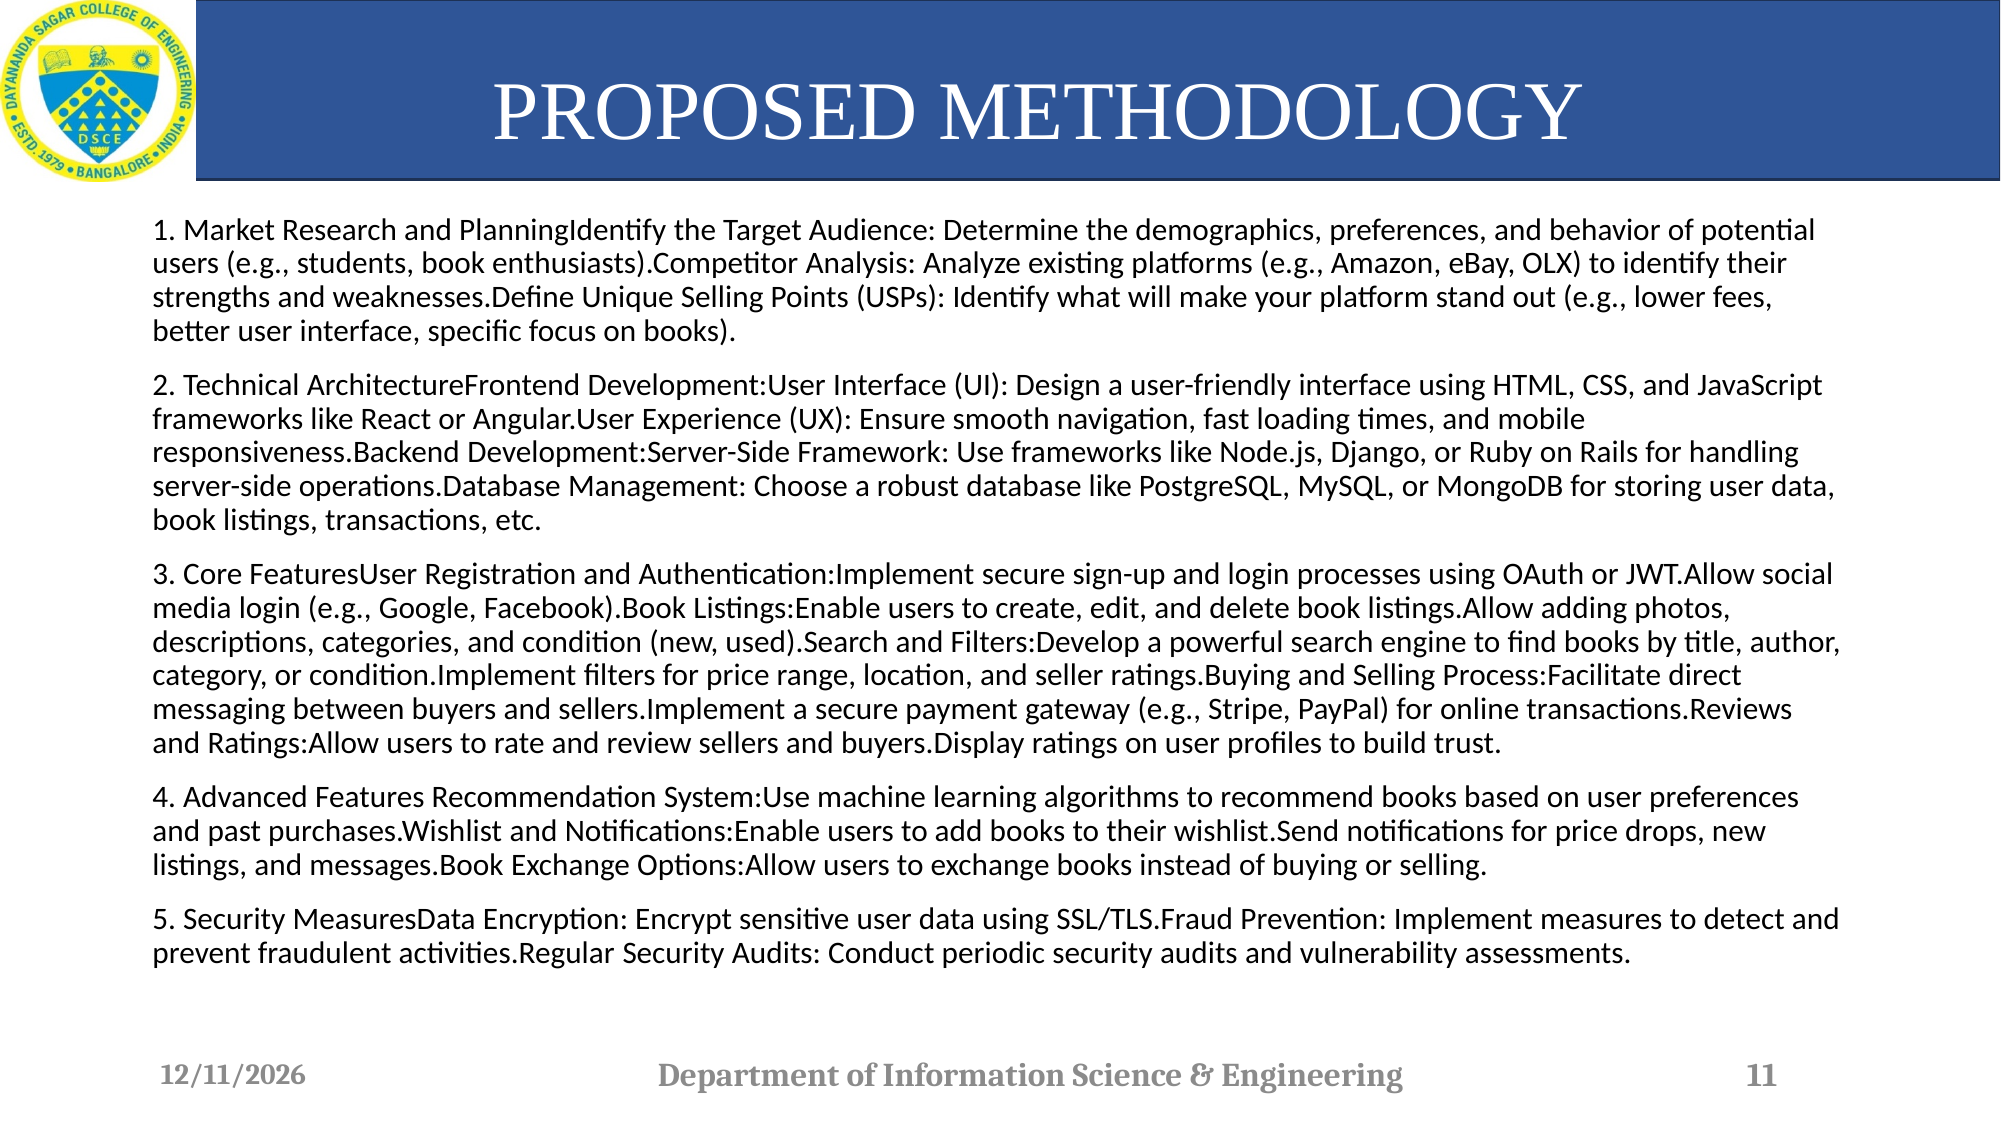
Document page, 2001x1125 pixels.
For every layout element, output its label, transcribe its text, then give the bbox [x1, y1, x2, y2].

slide_number 11 [1537, 1042, 1988, 1103]
title PROPOSED METHODOLOGY [137, 59, 1863, 205]
list 1. Market Research and PlanningIdentify the Target Audience: Determine the demographics, preferences, and behavior of potential users (e.g., students, book enthusiasts).Competitor Analysis: Analyze existing platforms (e.g., Amazon, eBay, OLX) to identify their strengths and weaknesses.Define Unique Selling Points (USPs): Identify what will make your platform stand out (e.g., lower fees, better user interface, specific focus on books). 2. Technical ArchitectureFrontend Development:User Interface (UI): Design a user-friendly interface using HTML, CSS, and JavaScript frameworks like React or Angular.User Experience (UX): Ensure smooth navigation, fast loading times, and mobile responsiveness.Backend Development:Server-Side Framework: Use frameworks like Node.js, Django, or Ruby on Rails for handling server-side operations.Database Management: Choose a robust database like PostgreSQL, MySQL, or MongoDB for storing user data, book listings, transactions, etc. 3. Core FeaturesUser Registration and Authentication:Implement secure sign-up and login processes using OAuth or JWT.Allow social media login (e.g., Google, Facebook).Book Listings:Enable users to create, edit, and delete book listings.Allow adding photos, descriptions, categories, and condition (new, used).Search and Filters:Develop a powerful search engine to find books by title, author, category, or condition.Implement filters for price range, location, and seller ratings.Buying and Selling Process:Facilitate direct messaging between buyers and sellers.Implement a secure payment gateway (e.g., Stripe, PayPal) for online transactions.Reviews and Ratings:Allow users to rate and review sellers and buyers.Display ratings on user profiles to build trust. 4. Advanced Features Recommendation System:Use machine learning algorithms to recommend books based on user preferences and past purchases.Wishlist and Notifications:Enable users to add books to their wishlist.Send notifications for price drops, new listings, and messages.Book Exchange Options:Allow users to exchange books instead of buying or selling. 5. Security MeasuresData Encryption: Encrypt sensitive user data using SSL/TLS.Fraud Prevention: Implement measures to detect and prevent fraudulent activities.Regular Security Audits: Conduct periodic security audits and vulnerability assessments. [137, 205, 1863, 920]
picture [96, 112, 105, 119]
picture [79, 111, 88, 119]
footer Department of Information Science & Engineering [610, 1042, 1452, 1103]
picture [96, 123, 105, 131]
picture [96, 99, 105, 107]
picture [111, 111, 121, 119]
picture [79, 124, 88, 144]
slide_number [8, 1042, 459, 1103]
picture [0, 0, 196, 182]
